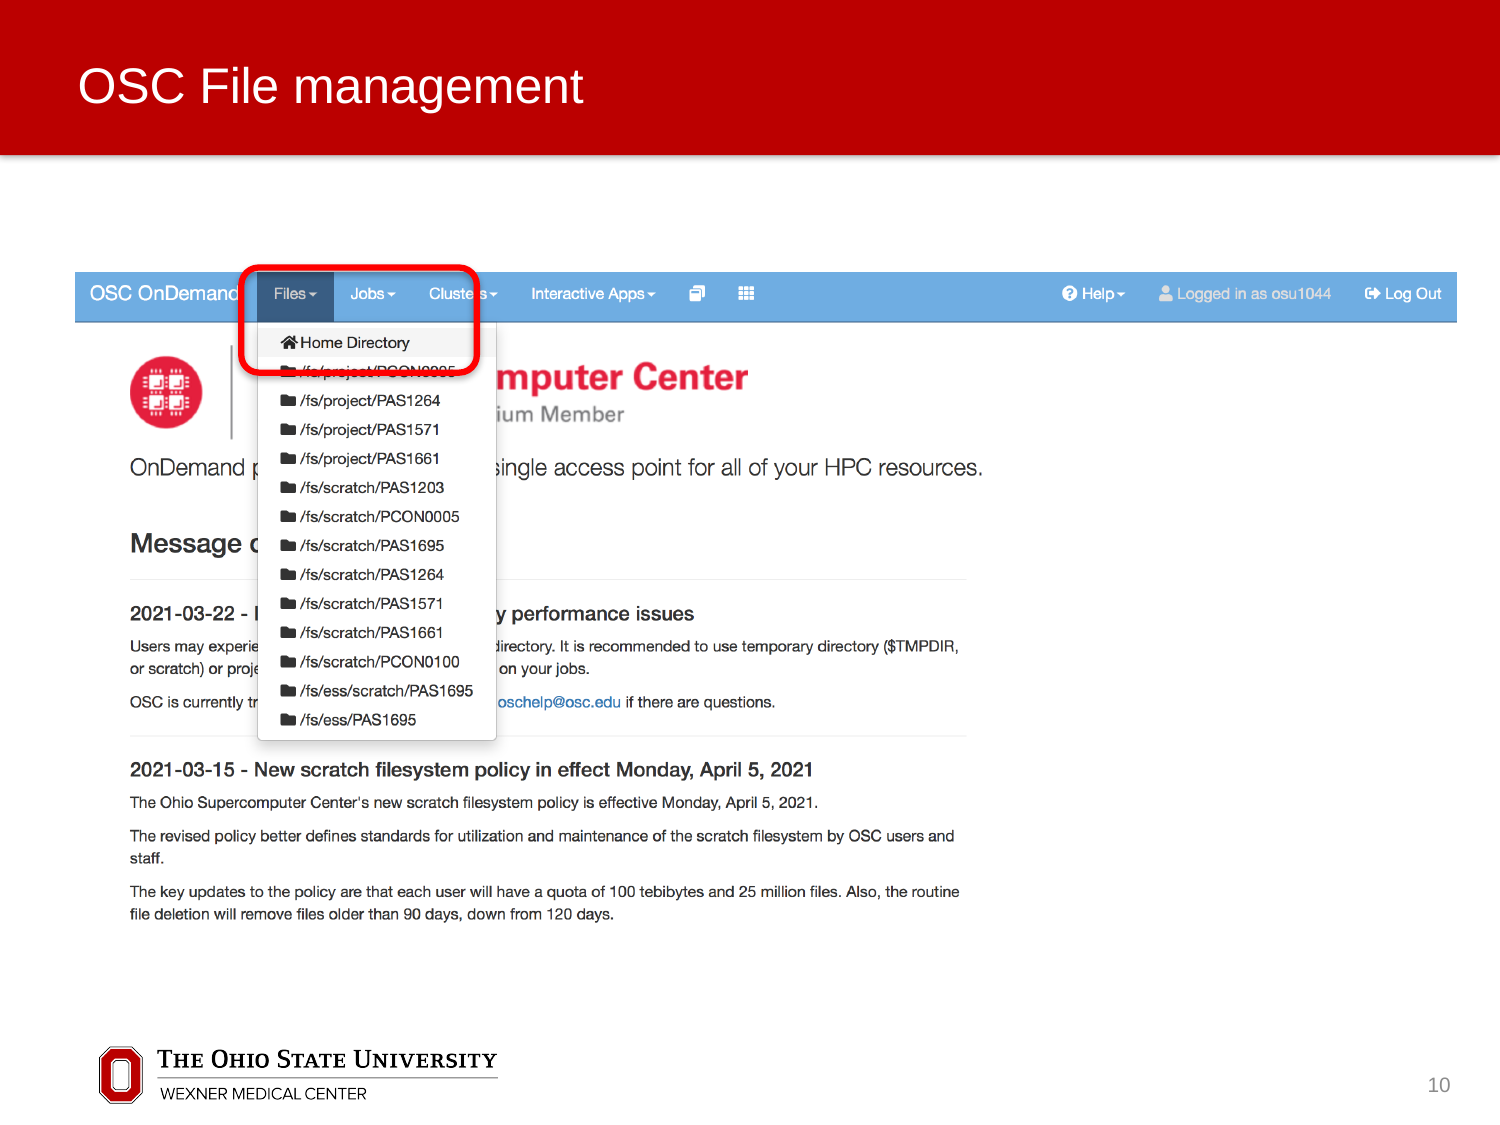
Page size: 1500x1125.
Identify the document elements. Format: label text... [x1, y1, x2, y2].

title OSC File management [75, 0, 1425, 114]
slide_number 10 [1412, 1045, 1472, 1105]
picture [74, 271, 1458, 928]
picture [99, 1025, 498, 1125]
text_box [248, 266, 470, 270]
